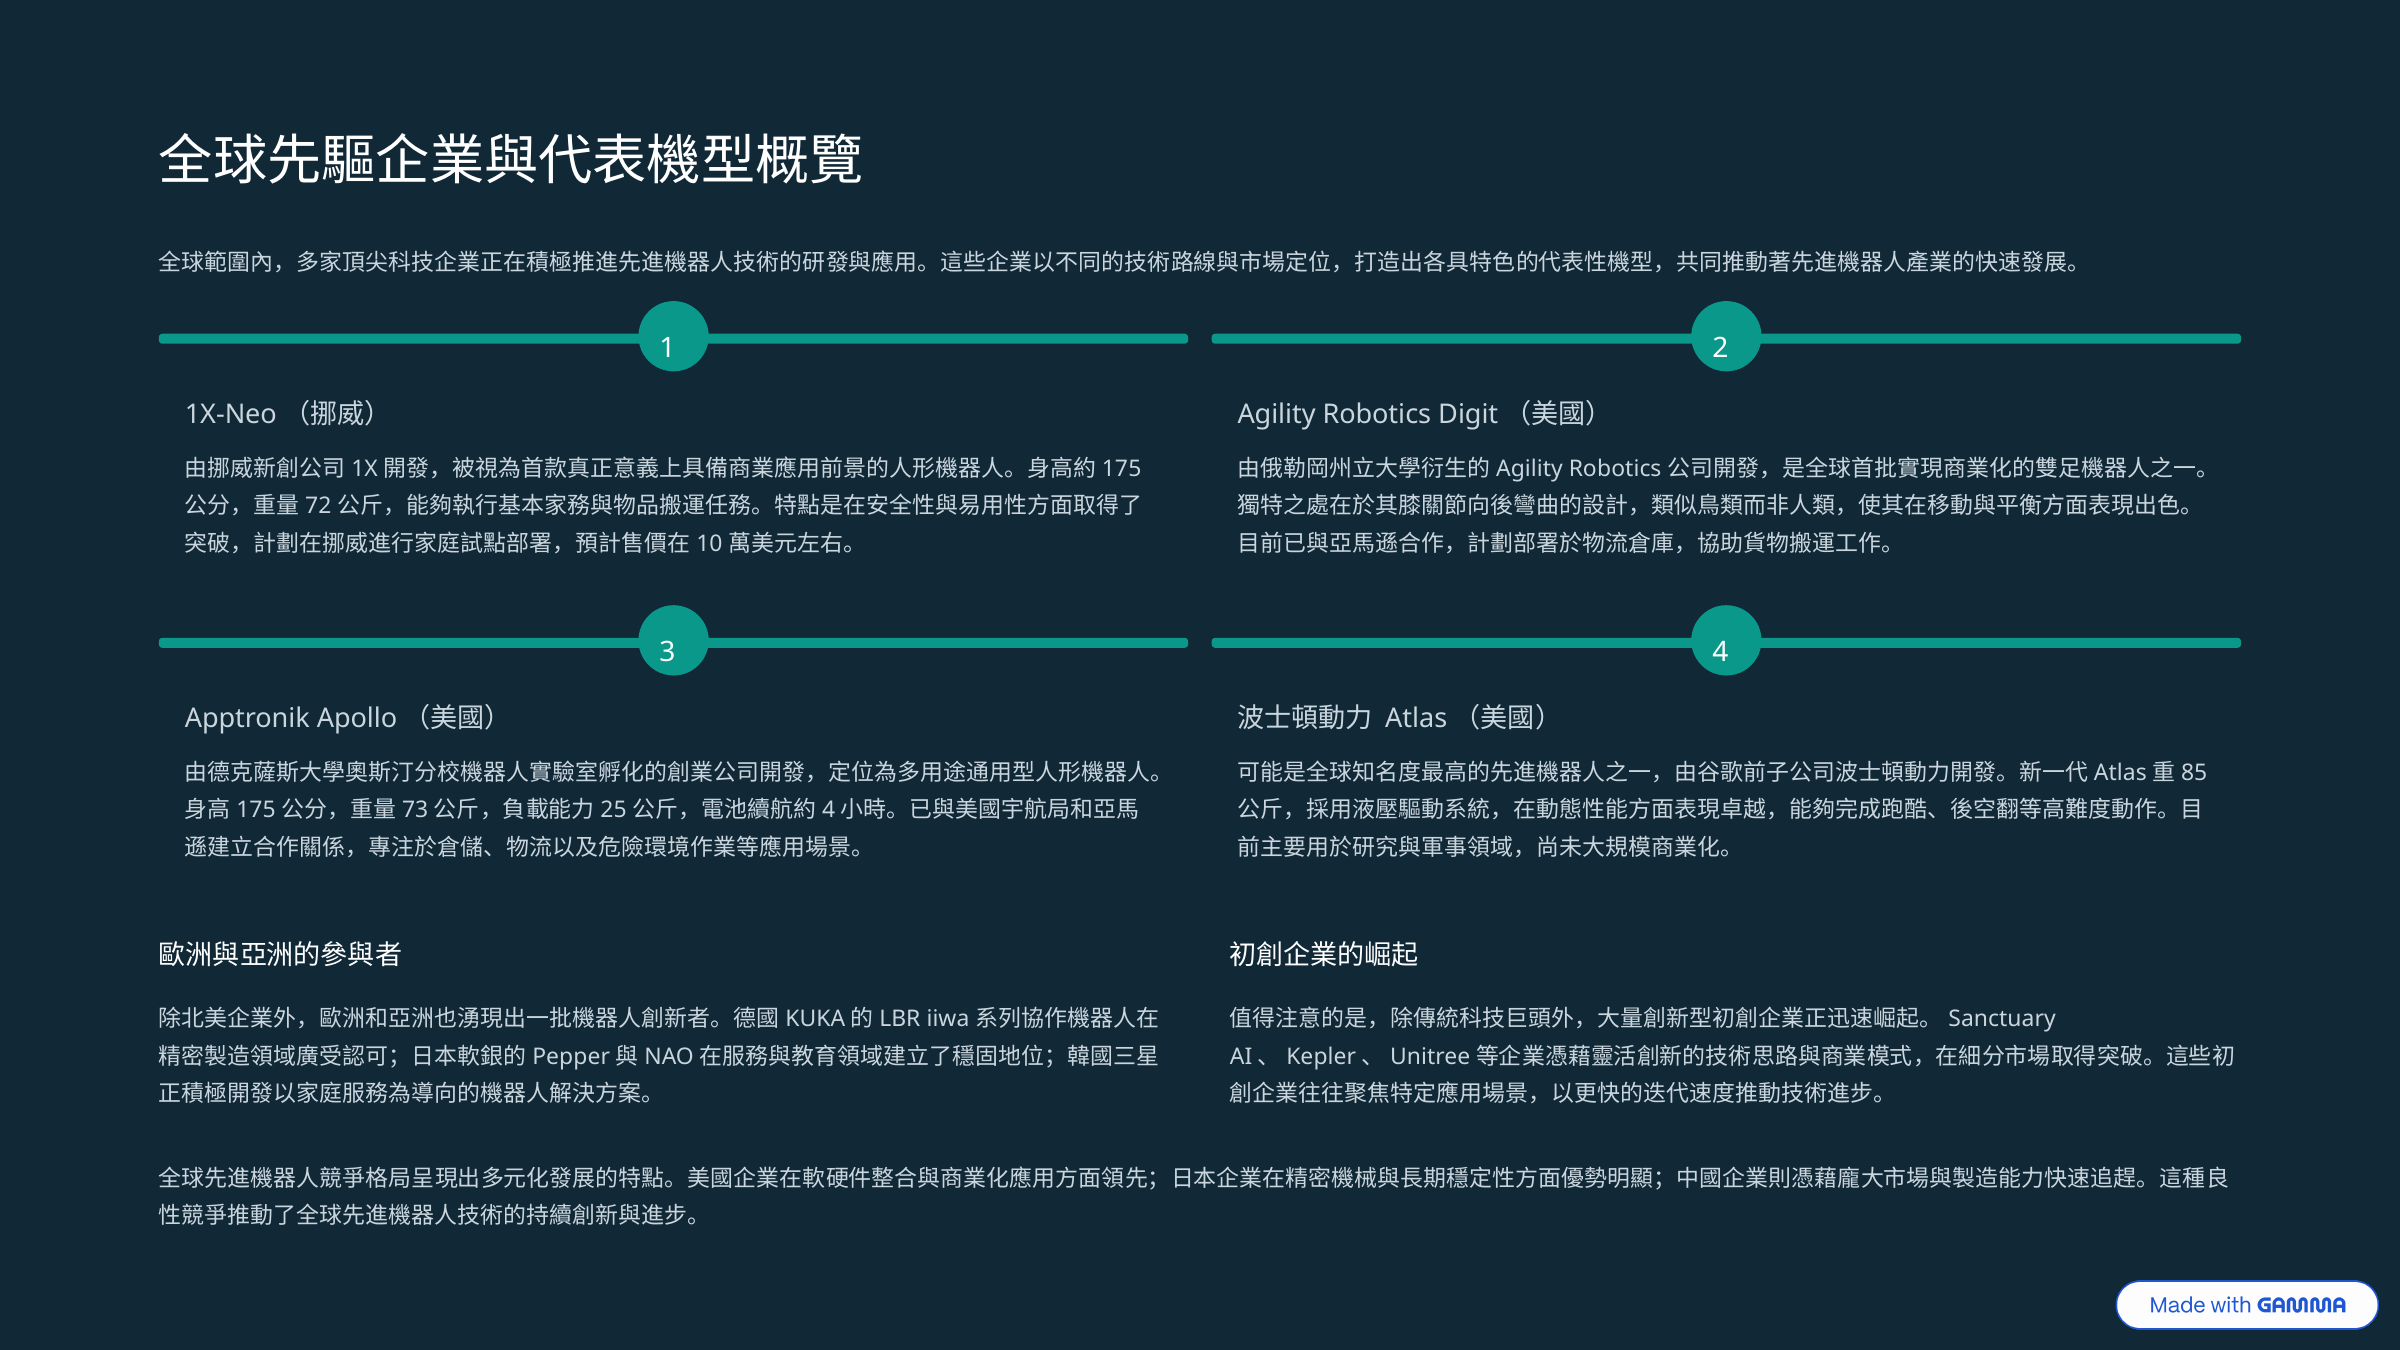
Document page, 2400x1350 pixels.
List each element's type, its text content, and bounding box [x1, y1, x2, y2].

text_box [638, 301, 709, 372]
text_box 全球先進機器人競爭格局呈現出多元化發展的特點。美國企業在軟硬件整合與商業化應用方面領先；日本企業在精密機械與長期穩定性方面優勢明顯；中國企業則憑藉龐大市場與製造能力快速追趕。這種良性競爭推動了全球先進機器人技術的持續創新與進步。 [158, 1153, 2241, 1229]
text_box 由德克薩斯大學奧斯汀分校機器人實驗室孵化的創業公司開發，定位為多用途通用型人形機器人。身高175公分，重量73公斤，負載能力25公斤，電池續航約4小時。已與美國宇航局和亞馬遜建立合作關係，專注於倉儲、物流以及危險環境作業等應用場景。 [184, 747, 1163, 860]
text_box 可能是全球知名度最高的先進機器人之一，由谷歌前子公司波士頓動力開發。新一代Atlas重85公斤，採用液壓驅動系統，在動態性能方面表現卓越，能夠完成跑酷、後空翻等高難度動作。目前主要用於研究與軍事領域，尚未大規模商業化。 [1237, 747, 2215, 860]
text_box [1211, 343, 2242, 582]
text_box 3 [659, 622, 688, 658]
text_box 全球範圍內，多家頂尖科技企業正在積極推進先進機器人技術的研發與應用。這些企業以不同的技術路線與市場定位，打造出各具特色的代表性機型，共同推動著先進機器人產業的快速發展。 [158, 237, 2241, 275]
text_box [158, 343, 1189, 582]
text_box [1211, 333, 1691, 344]
text_box [158, 333, 639, 344]
text_box 2 [1712, 318, 1741, 354]
text_box 由挪威新創公司1X開發，被視為首款真正意義上具備商業應用前景的人形機器人。身高約175公分，重量72公斤，能夠執行基本家務與物品搬運任務。特點是在安全性與易用性方面取得了突破，計劃在挪威進行家庭試點部署，預計售價在10萬美元左右。 [184, 443, 1163, 556]
text_box [1691, 605, 1762, 676]
text_box Apptronik Apollo（美國） [184, 698, 569, 734]
text_box 除北美企業外，歐洲和亞洲也湧現出一批機器人創新者。德國KUKA的LBR iiwa系列協作機器人在精密製造領域廣受認可；日本軟銀的Pepper與NAO在服務與教育領域建立了穩固地位；韓國三星正積極開發以家庭服務為導向的機器人解決方案。 [158, 993, 1172, 1107]
text_box 歐洲與亞洲的參與者 [158, 935, 435, 971]
text_box 1 [659, 318, 688, 354]
text_box [1211, 637, 1691, 648]
text_box [638, 605, 709, 676]
text_box [1761, 333, 2242, 344]
text_box [709, 333, 1189, 344]
text_box 值得注意的是，除傳統科技巨頭外，大量創新型初創企業正迅速崛起。Sanctuary AI、Kepler、Unitree等企業憑藉靈活創新的技術思路與商業模式，在細分市場取得突破。這些初創企業往往聚焦特定應用場景，以更快的迭代速度推動技術進步。 [1229, 993, 2243, 1107]
text_box [158, 647, 1189, 886]
text_box Agility Robotics Digit（美國） [1237, 394, 1687, 430]
text_box 波士頓動力 Atlas（美國） [1237, 698, 1580, 734]
text_box 全球先驅企業與代表機型概覽 [158, 121, 876, 191]
text_box 由俄勒岡州立大學衍生的Agility Robotics公司開發，是全球首批實現商業化的雙足機器人之一。獨特之處在於其膝關節向後彎曲的設計，類似鳥類而非人類，使其在移動與平衡方面表現出色。目前已與亞馬遜合作，計劃部署於物流倉庫，協助貨物搬運工作。 [1237, 443, 2215, 556]
text_box [1761, 637, 2242, 648]
text_box [158, 637, 639, 648]
text_box 4 [1712, 622, 1741, 658]
text_box [709, 637, 1189, 648]
text_box [1691, 301, 1762, 372]
picture [2106, 1271, 2389, 1339]
text_box 初創企業的崛起 [1229, 935, 1506, 971]
text_box [1211, 647, 2242, 886]
text_box 1X-Neo（挪威） [184, 394, 461, 430]
